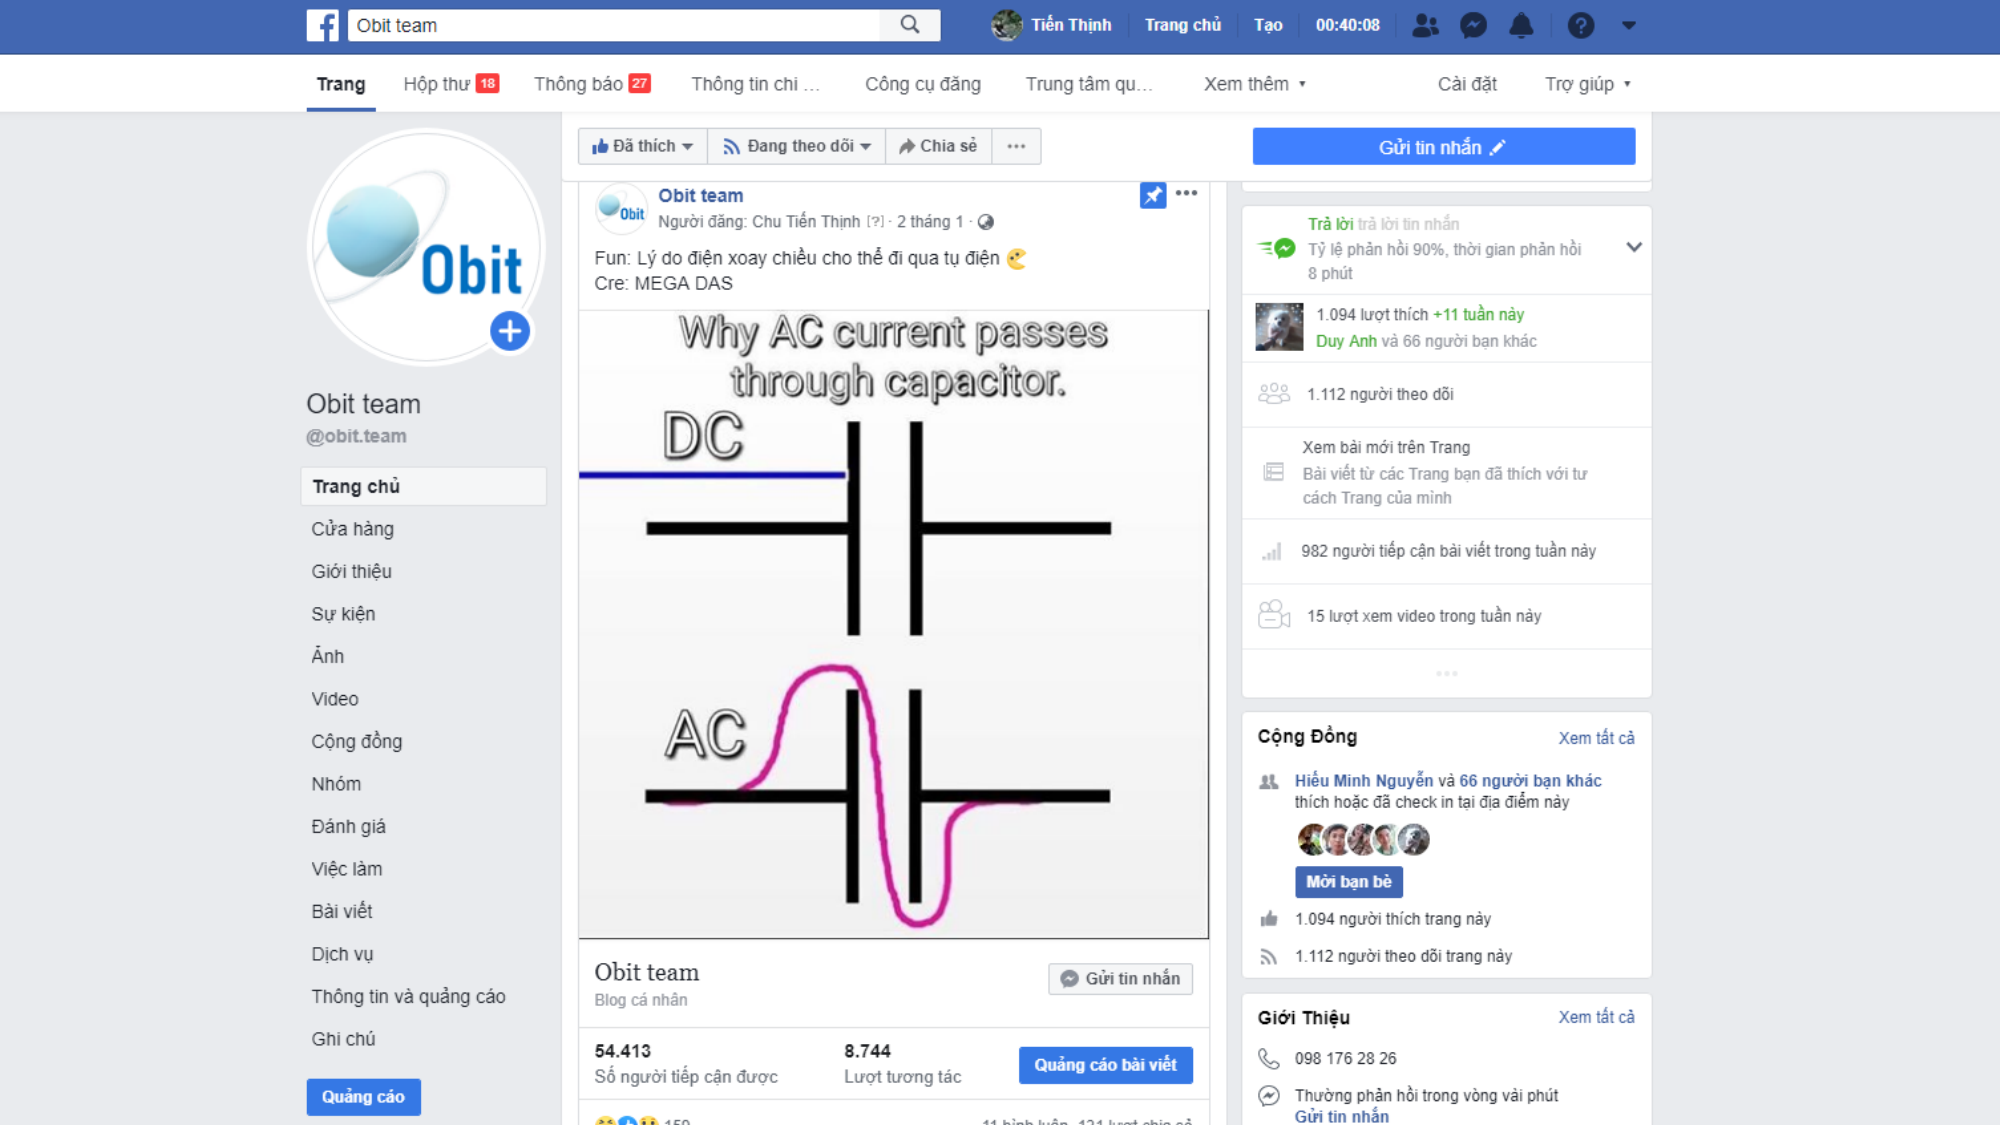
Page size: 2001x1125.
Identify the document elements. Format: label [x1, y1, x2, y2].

list [0, 0, 2000, 1125]
